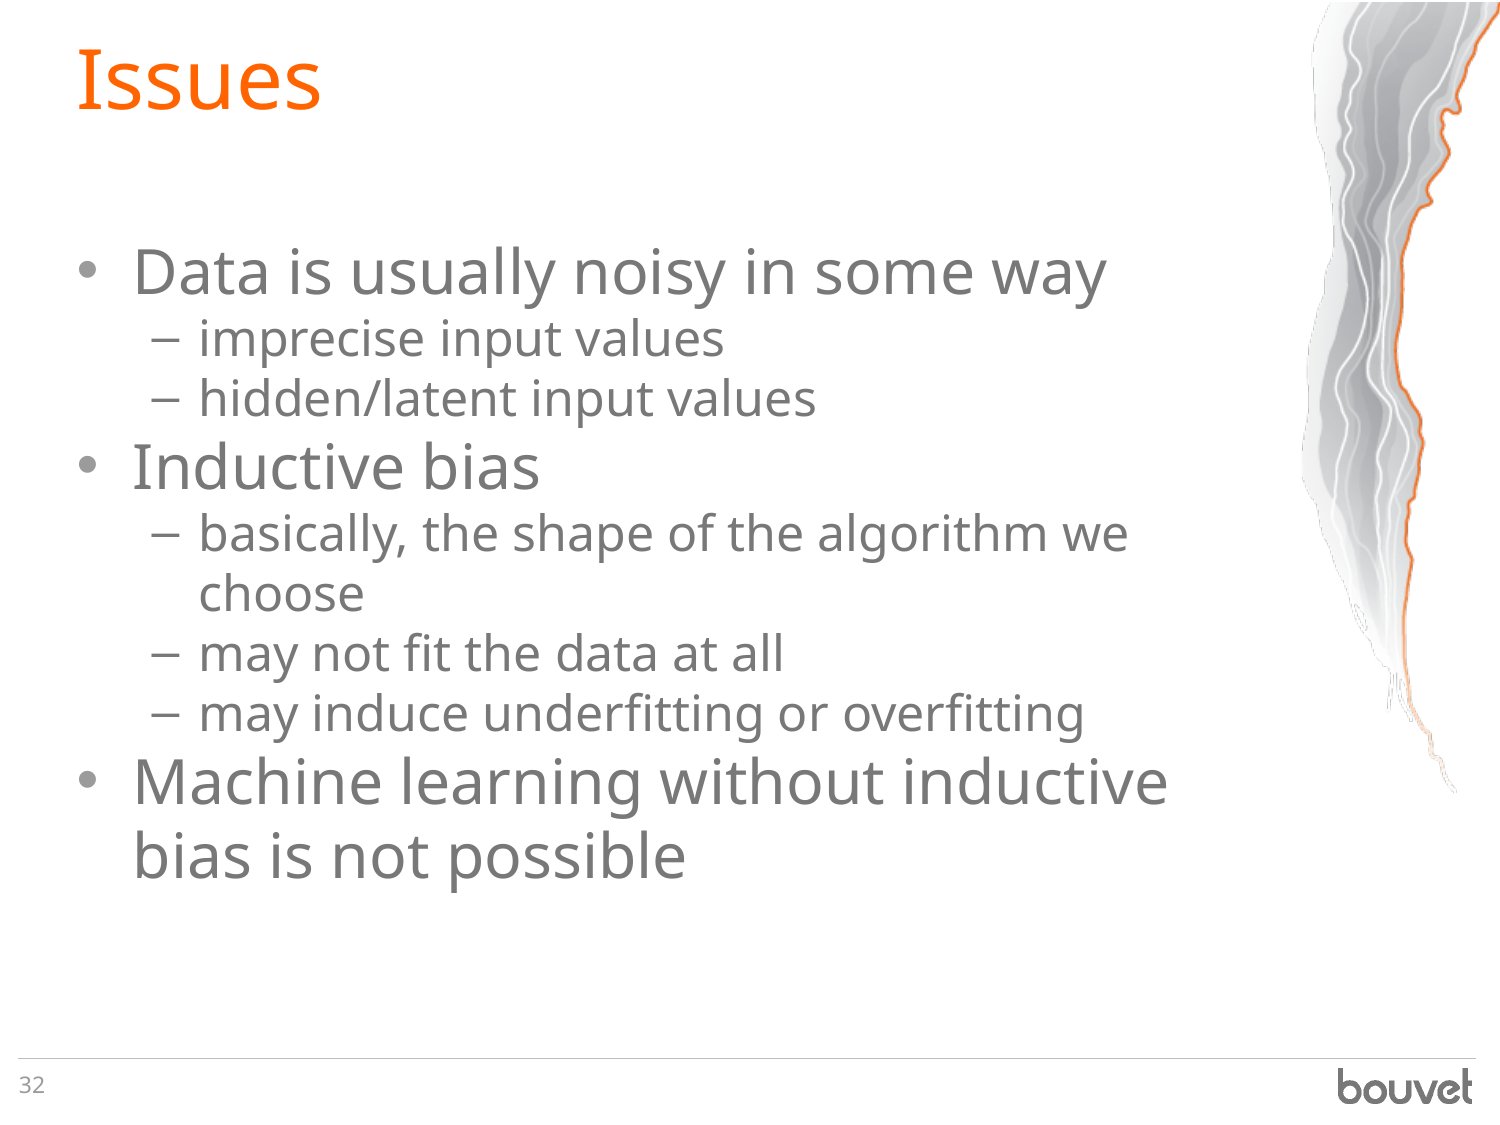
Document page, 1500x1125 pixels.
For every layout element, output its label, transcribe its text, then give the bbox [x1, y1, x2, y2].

picture [1257, 2, 1500, 889]
slide_number 32 [18, 1070, 137, 1101]
list Data is usually noisy in some way imprecise input values hidden/latent input values Inductive bias basically, the shape of the algorithm we choose may not fit the data at all may induce underfitting or overfitting Machine learning without inductive bias is not possible [76, 231, 1258, 1004]
picture [1338, 1068, 1472, 1104]
title Issues [76, 42, 1306, 220]
